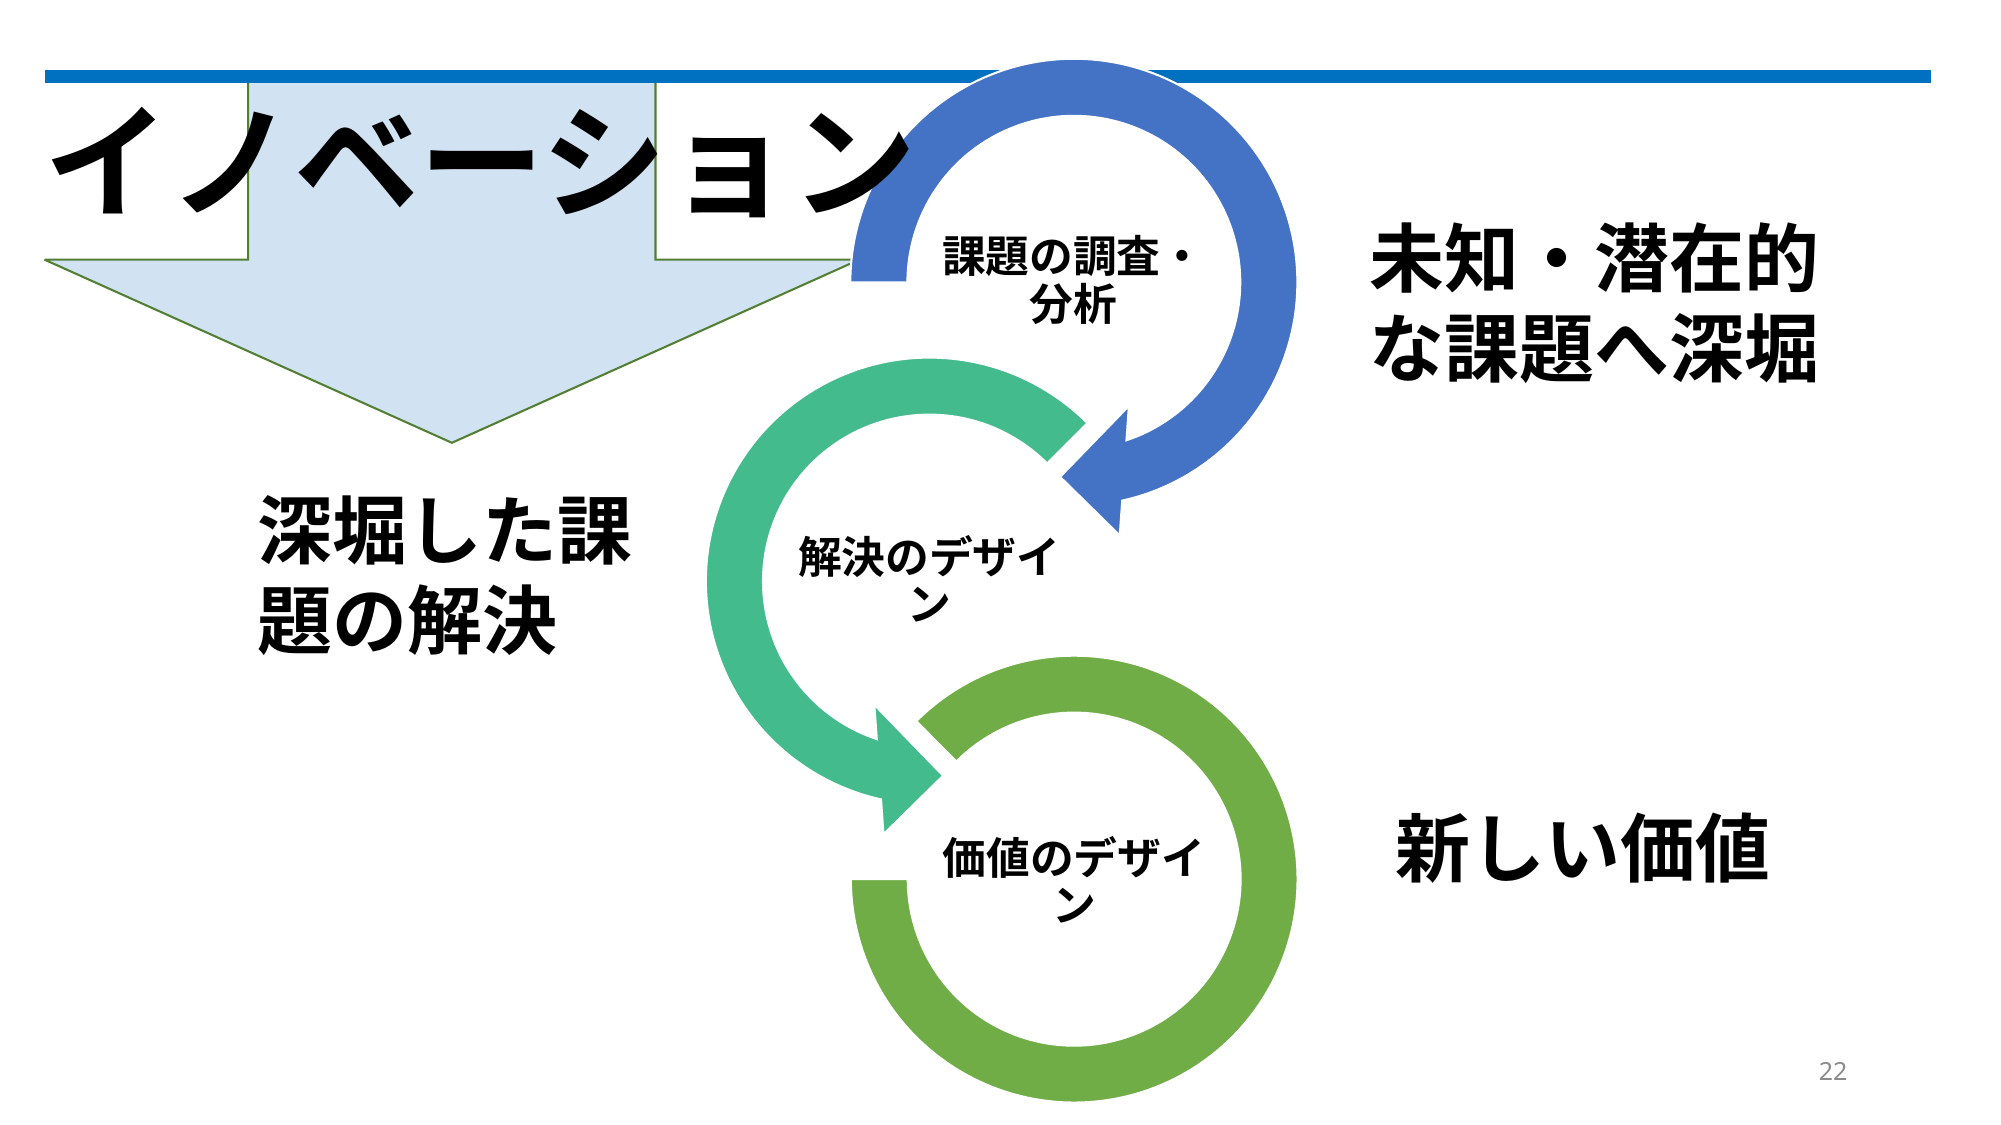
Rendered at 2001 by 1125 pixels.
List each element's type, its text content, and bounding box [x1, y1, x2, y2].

text_box 深堀した課題の解決 [242, 475, 322, 671]
slide_number 22 [1681, 1042, 1863, 1103]
text_box イノベーション [29, 76, 322, 242]
text_box 未知・潜在的な課題へ深堀 [1681, 204, 1837, 400]
text_box [44, 242, 322, 386]
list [322, 22, 1681, 1103]
text_box 新しい価値 [1681, 794, 1863, 899]
